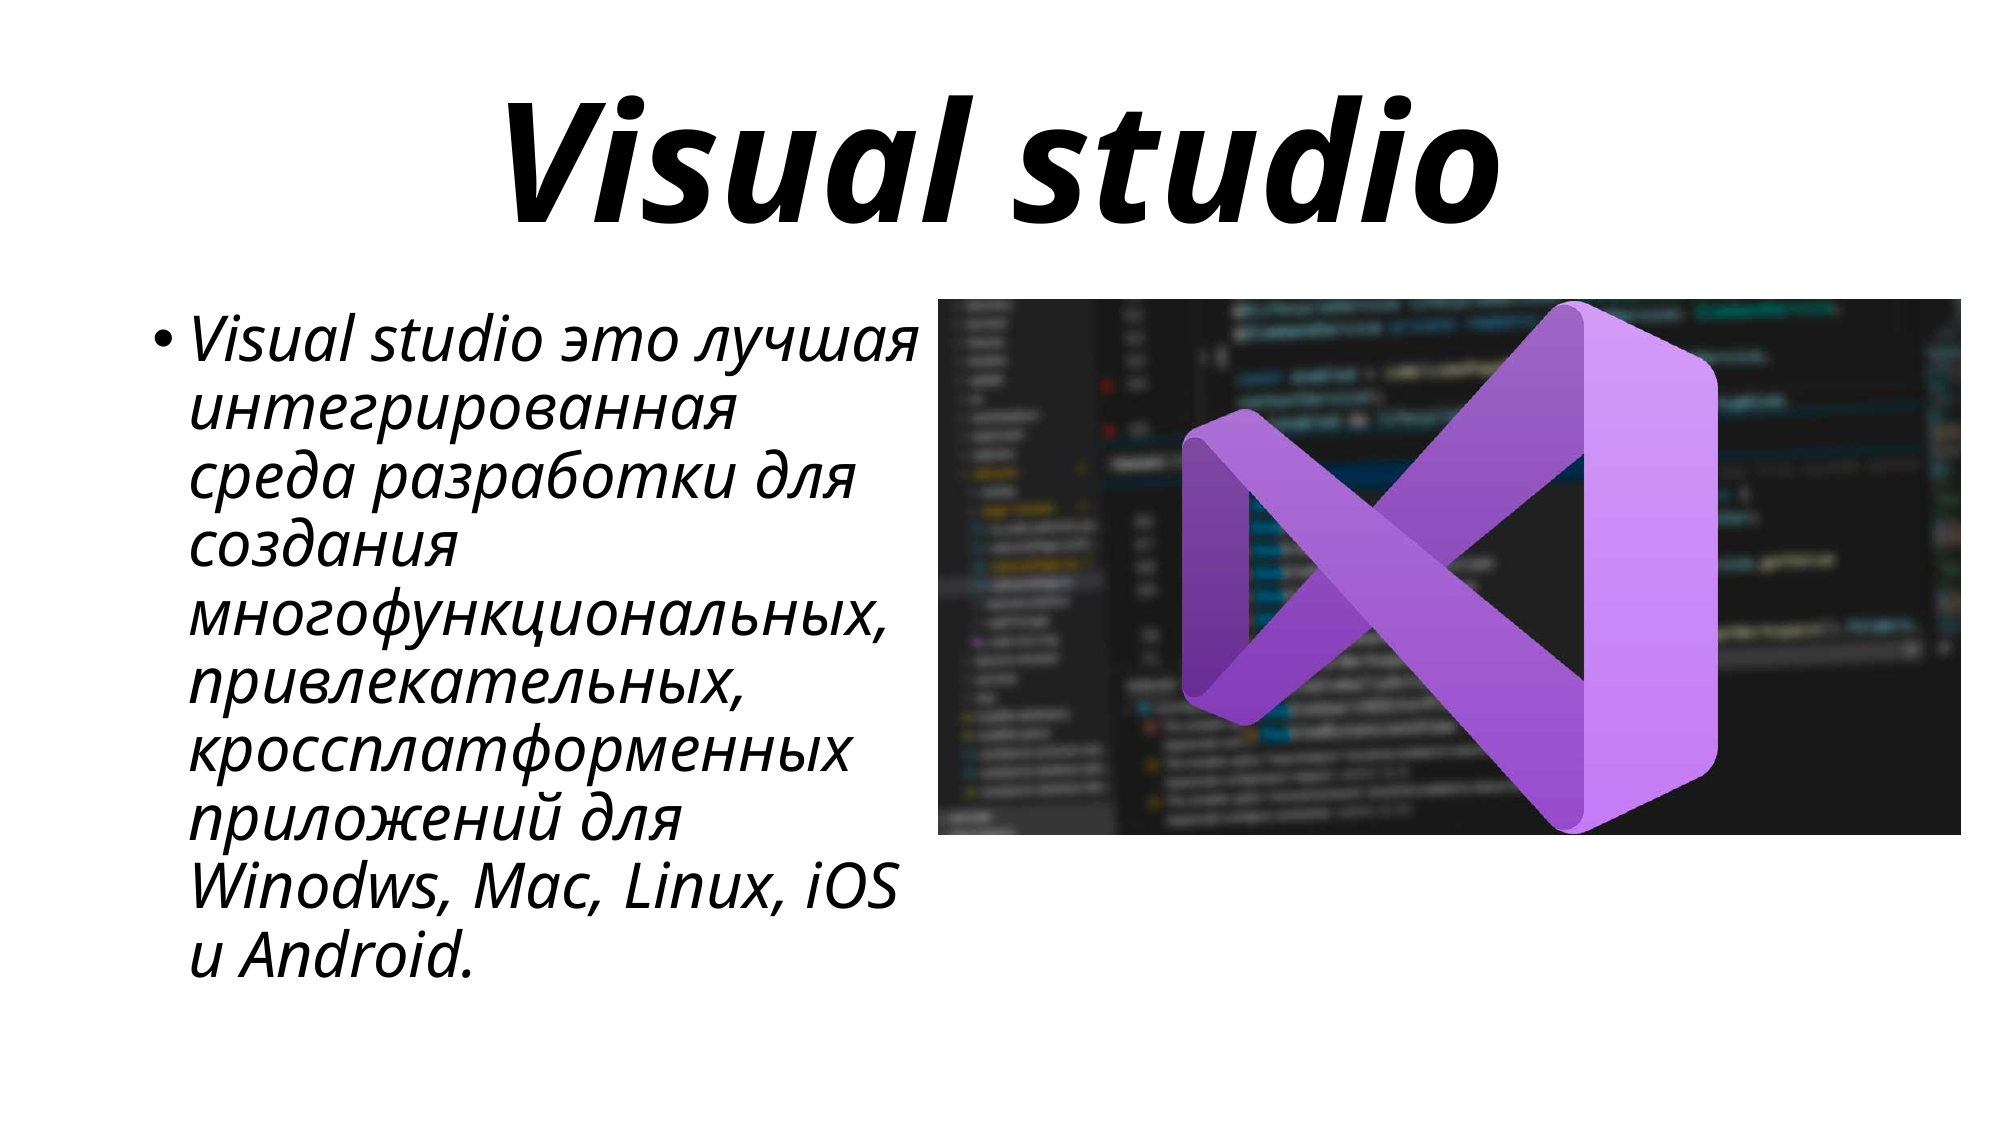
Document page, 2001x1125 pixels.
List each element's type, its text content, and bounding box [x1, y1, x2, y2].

title Visual studio [137, 59, 1863, 278]
list Visual studio это лучшая интегрированная среда разработки для создания многофункциональных, привлекательных, кроссплатформенных приложений для Winodws, Mac, Linux, iOS и Android. [137, 299, 939, 1014]
picture [938, 299, 1961, 835]
